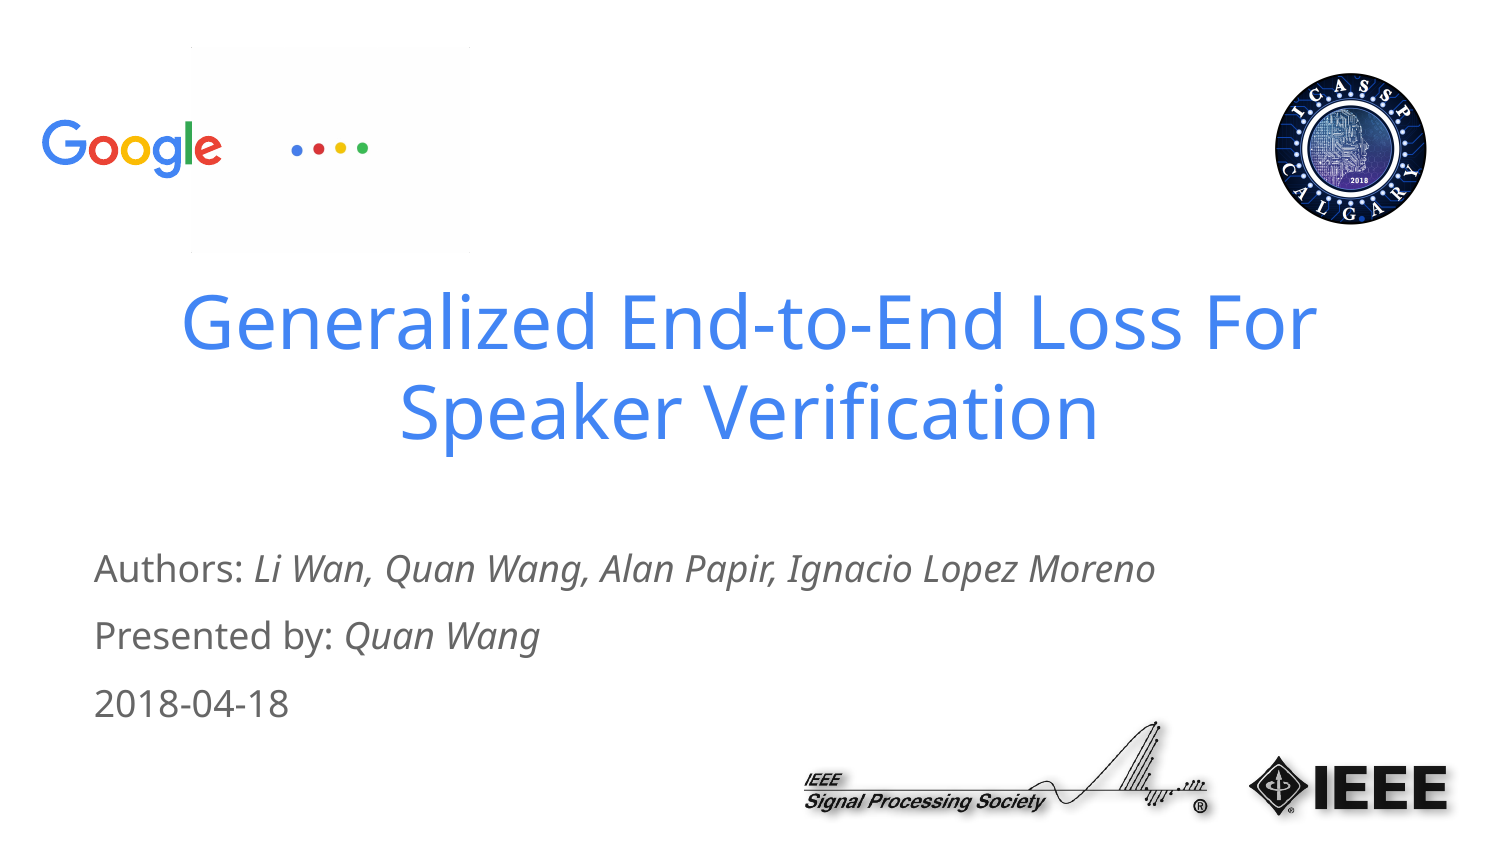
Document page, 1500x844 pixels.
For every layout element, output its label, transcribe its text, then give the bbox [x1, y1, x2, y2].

picture [191, 47, 470, 253]
picture [803, 735, 1212, 816]
subtitle Authors: Li Wan, Quan Wang, Alan Papir, Ignacio Lopez Moreno Presented by: Quan Wang 2018-04-18 [78, 507, 1422, 735]
title Generalized End-to-End Loss For Speaker Verification [51, 259, 1449, 470]
picture [1252, 759, 1447, 816]
picture [1267, 65, 1434, 232]
